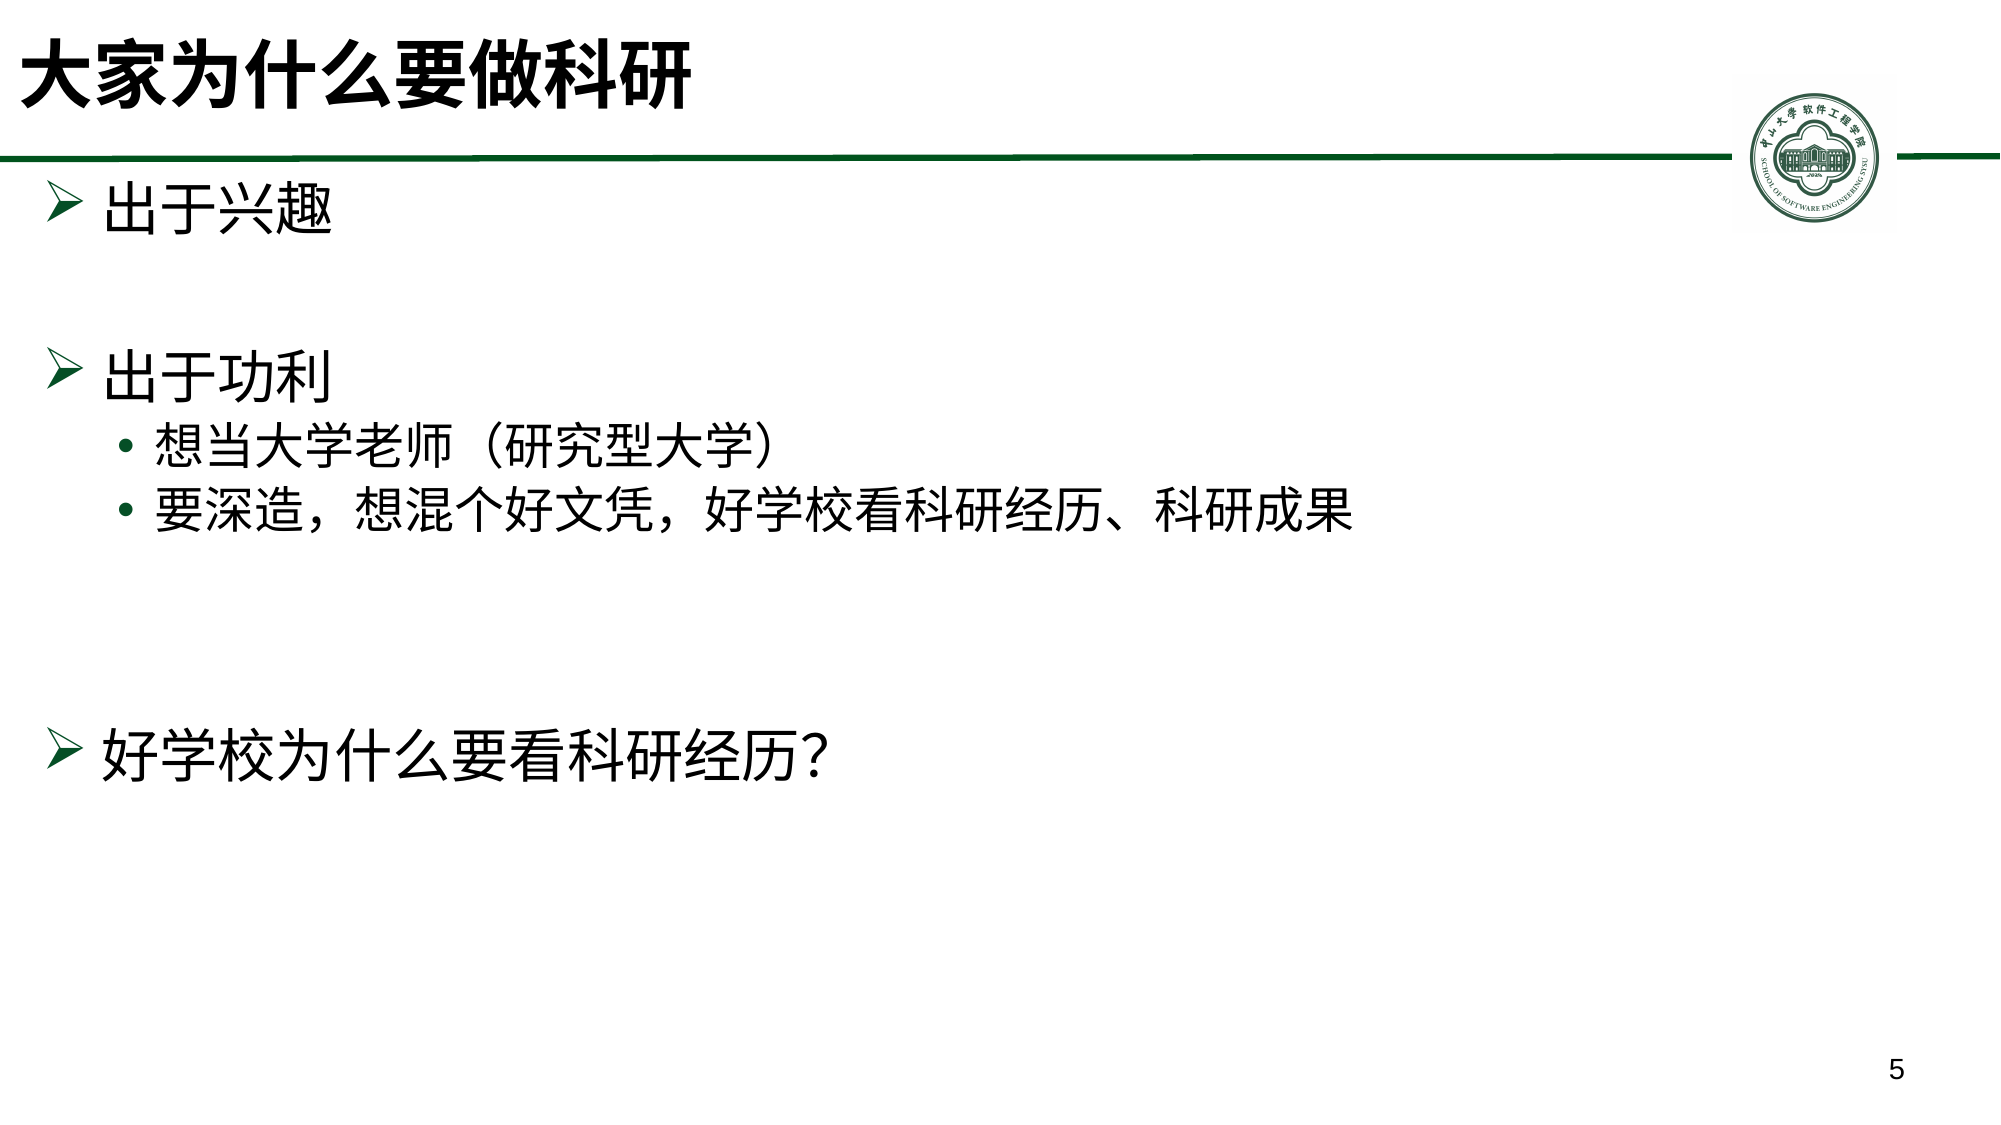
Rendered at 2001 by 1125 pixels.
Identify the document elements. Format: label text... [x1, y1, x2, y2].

slide_number 5 [1874, 1042, 1969, 1103]
title 大家为什么要做科研 [3, 3, 1699, 154]
list 出于兴趣 出于功利 想当大学老师（研究型大学） 要深造，想混个好文凭，好学校看科研经历、科研成果 好学校为什么要看科研经历？ [27, 172, 1969, 1043]
picture [1732, 74, 1897, 172]
